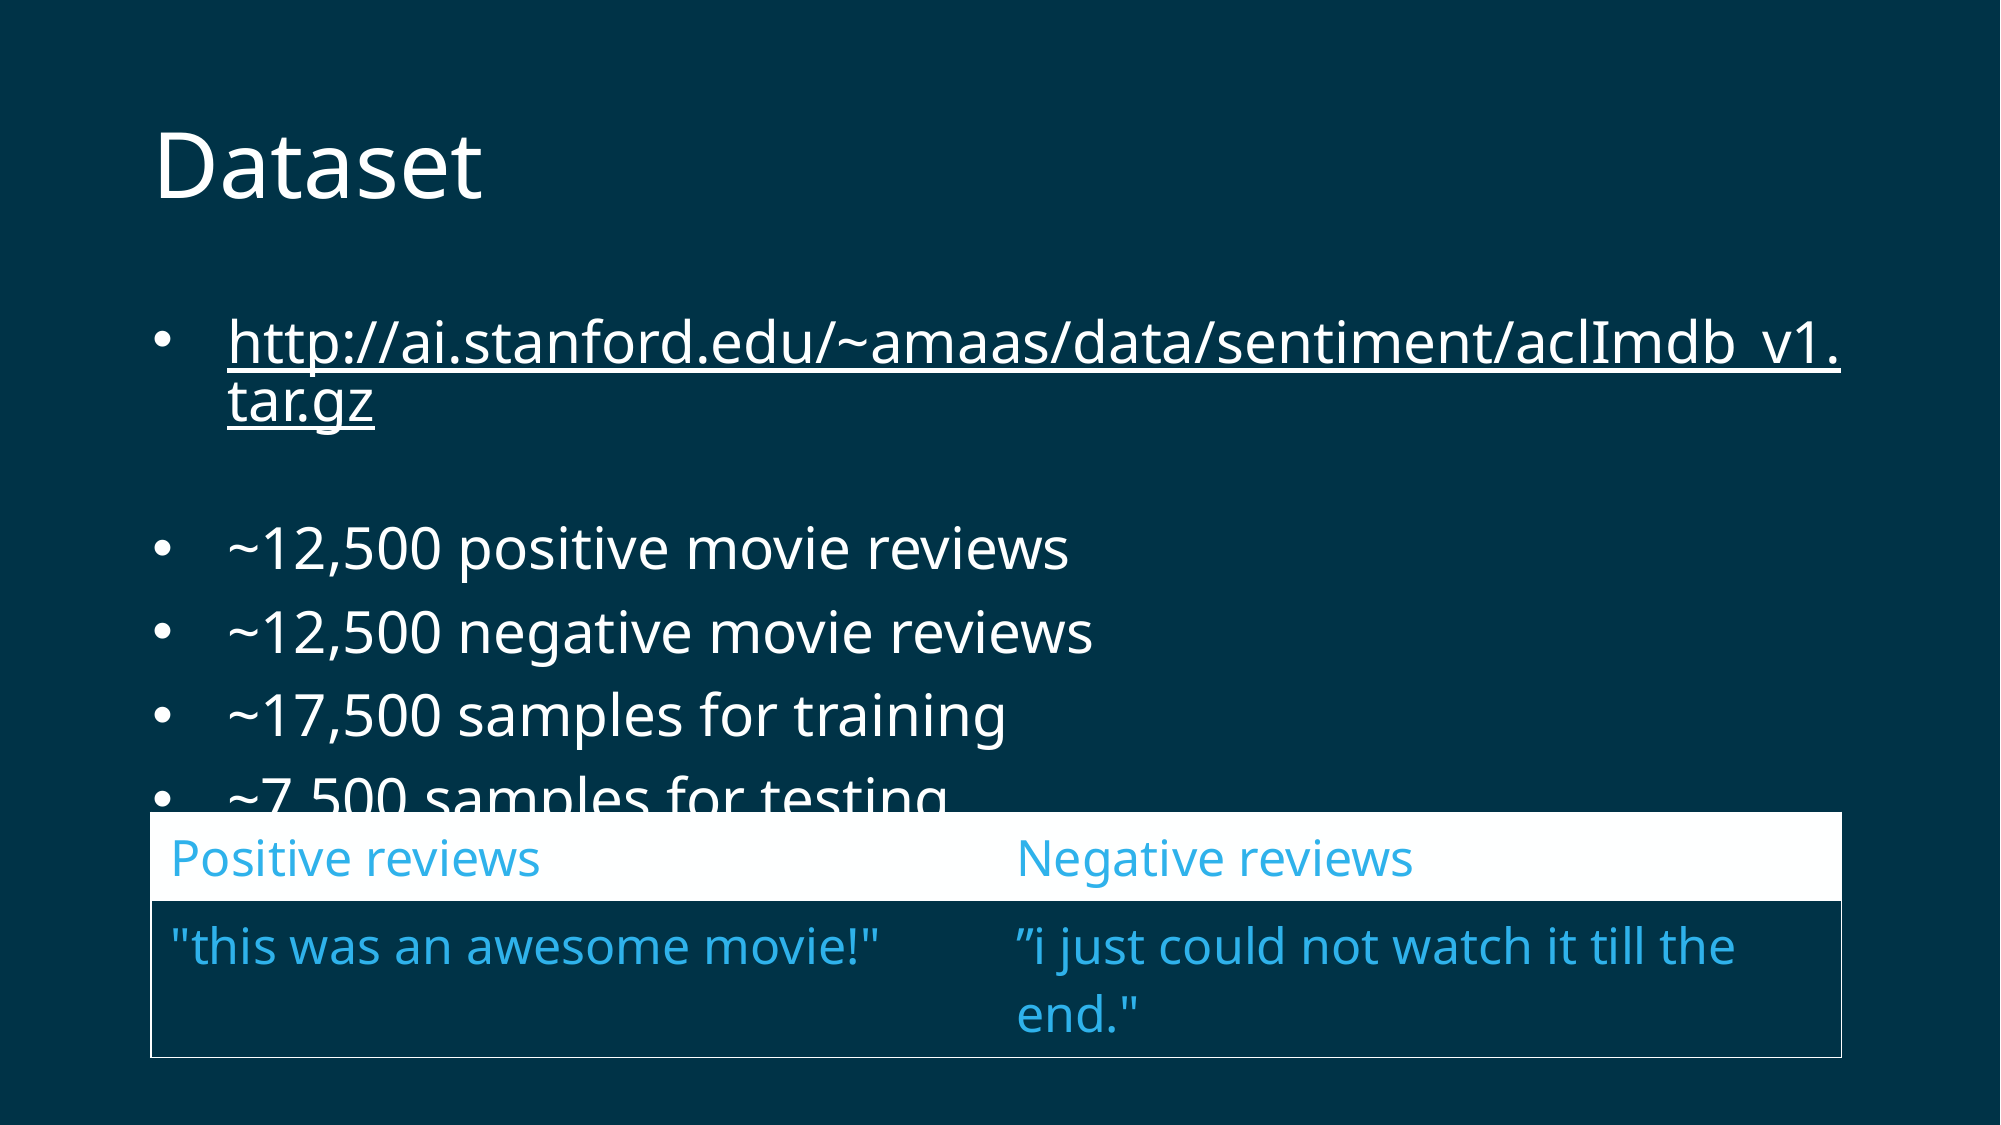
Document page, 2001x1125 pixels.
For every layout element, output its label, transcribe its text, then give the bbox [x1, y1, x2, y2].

table_header Negative reviews [996, 813, 1841, 901]
table_cell "this was an awesome movie!" [152, 901, 996, 1057]
table_cell ”i just could not watch it till the end." [996, 901, 1841, 1057]
table_header Positive reviews [152, 813, 996, 901]
title Dataset [137, 59, 1863, 278]
list http://ai.stanford.edu/~amaas/data/sentiment/aclImdb_v1.tar.gz ~12,500 positive movie reviews ~12,500 negative movie reviews ~17,500 samples for training ~7,500 samples for testing [137, 299, 1863, 1014]
